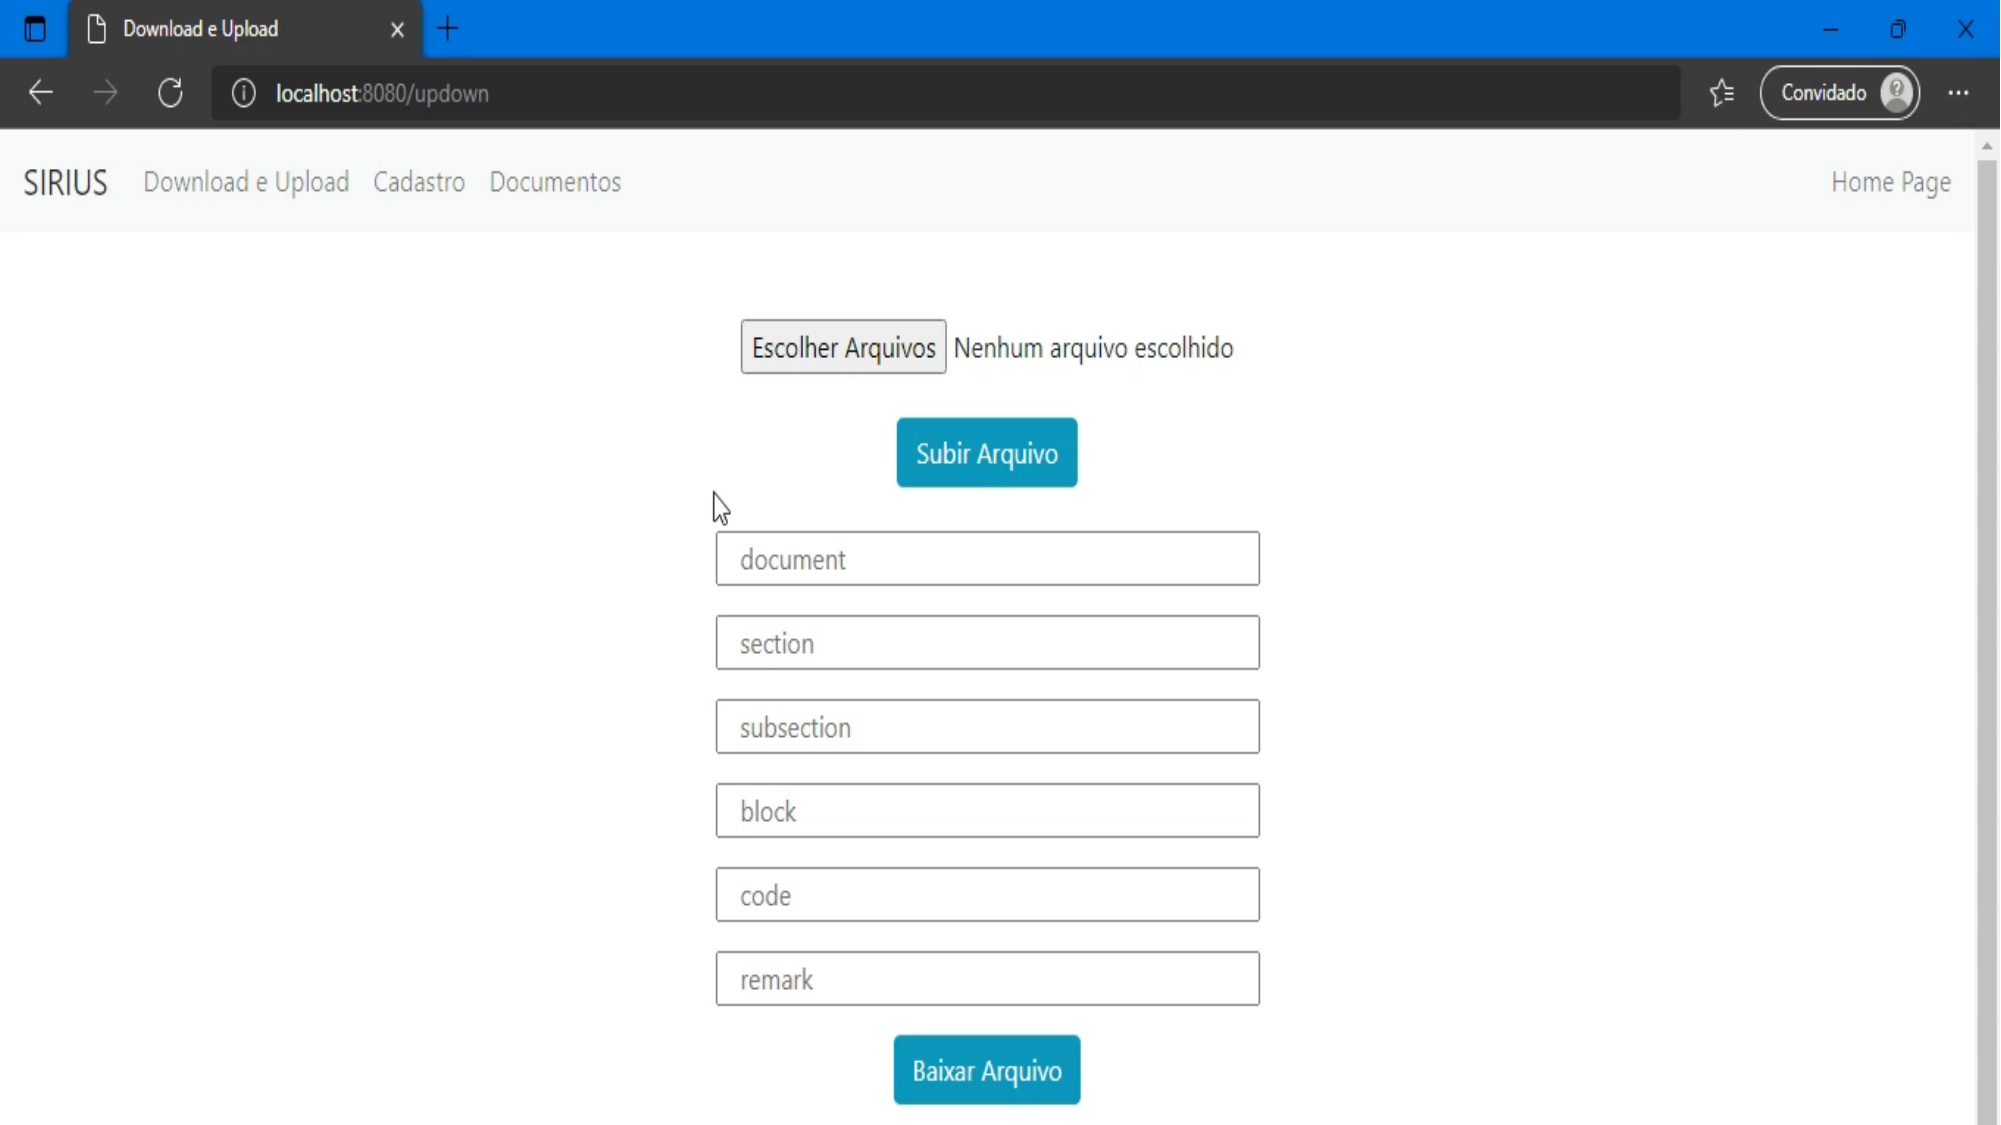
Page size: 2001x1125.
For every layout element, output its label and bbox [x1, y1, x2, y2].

text_box [0, 0, 2000, 1125]
